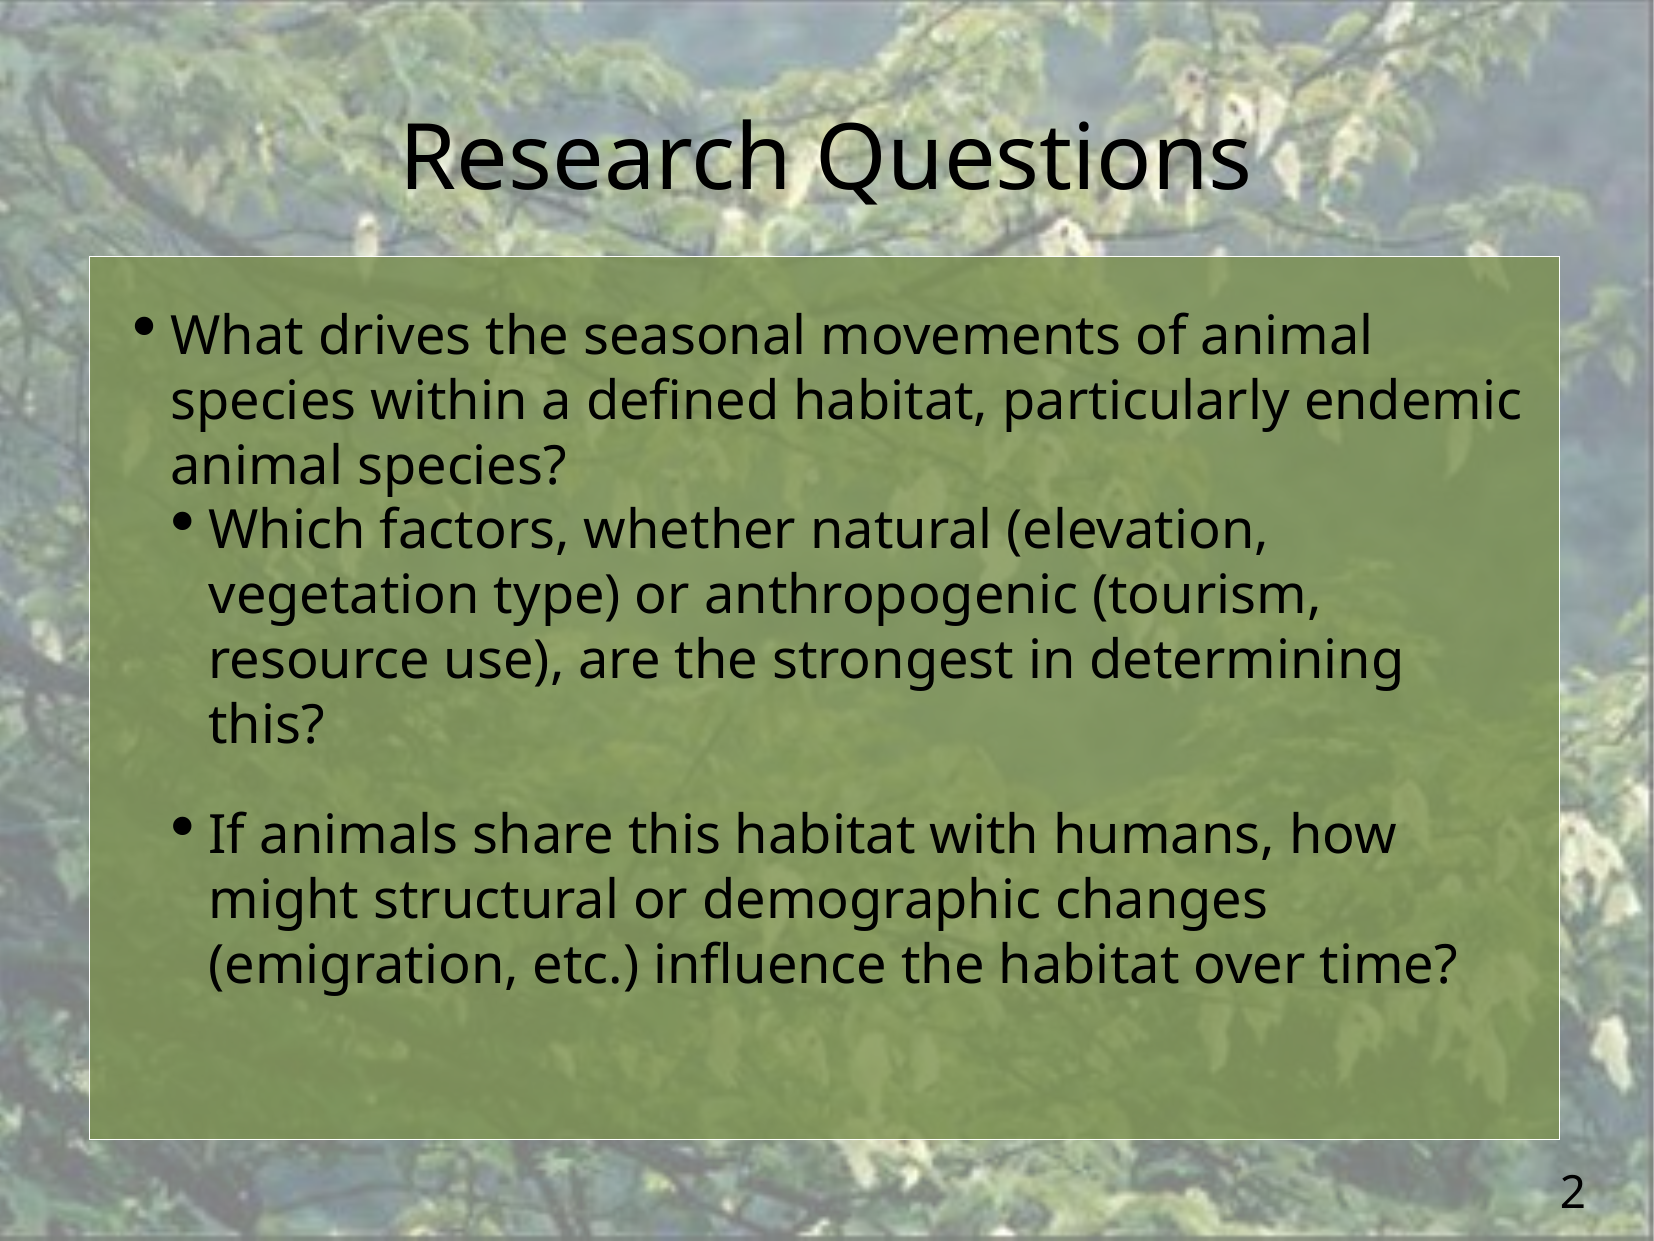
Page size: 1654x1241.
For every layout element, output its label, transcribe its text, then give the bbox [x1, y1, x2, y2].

text_box Research Questions [82, 49, 1571, 257]
text_box [89, 257, 1560, 1140]
picture [0, 0, 1654, 1241]
text_box What drives the seasonal movements of animal species within a defined habitat, particularly endemic animal species? Which factors, whether natural (elevation, vegetation type) or anthropogenic (tourism, resource use), are the strongest in determining this? If animals share this habitat with humans, how might structural or demographic changes (emigration, etc.) influence the habitat over time? [135, 300, 1530, 1010]
